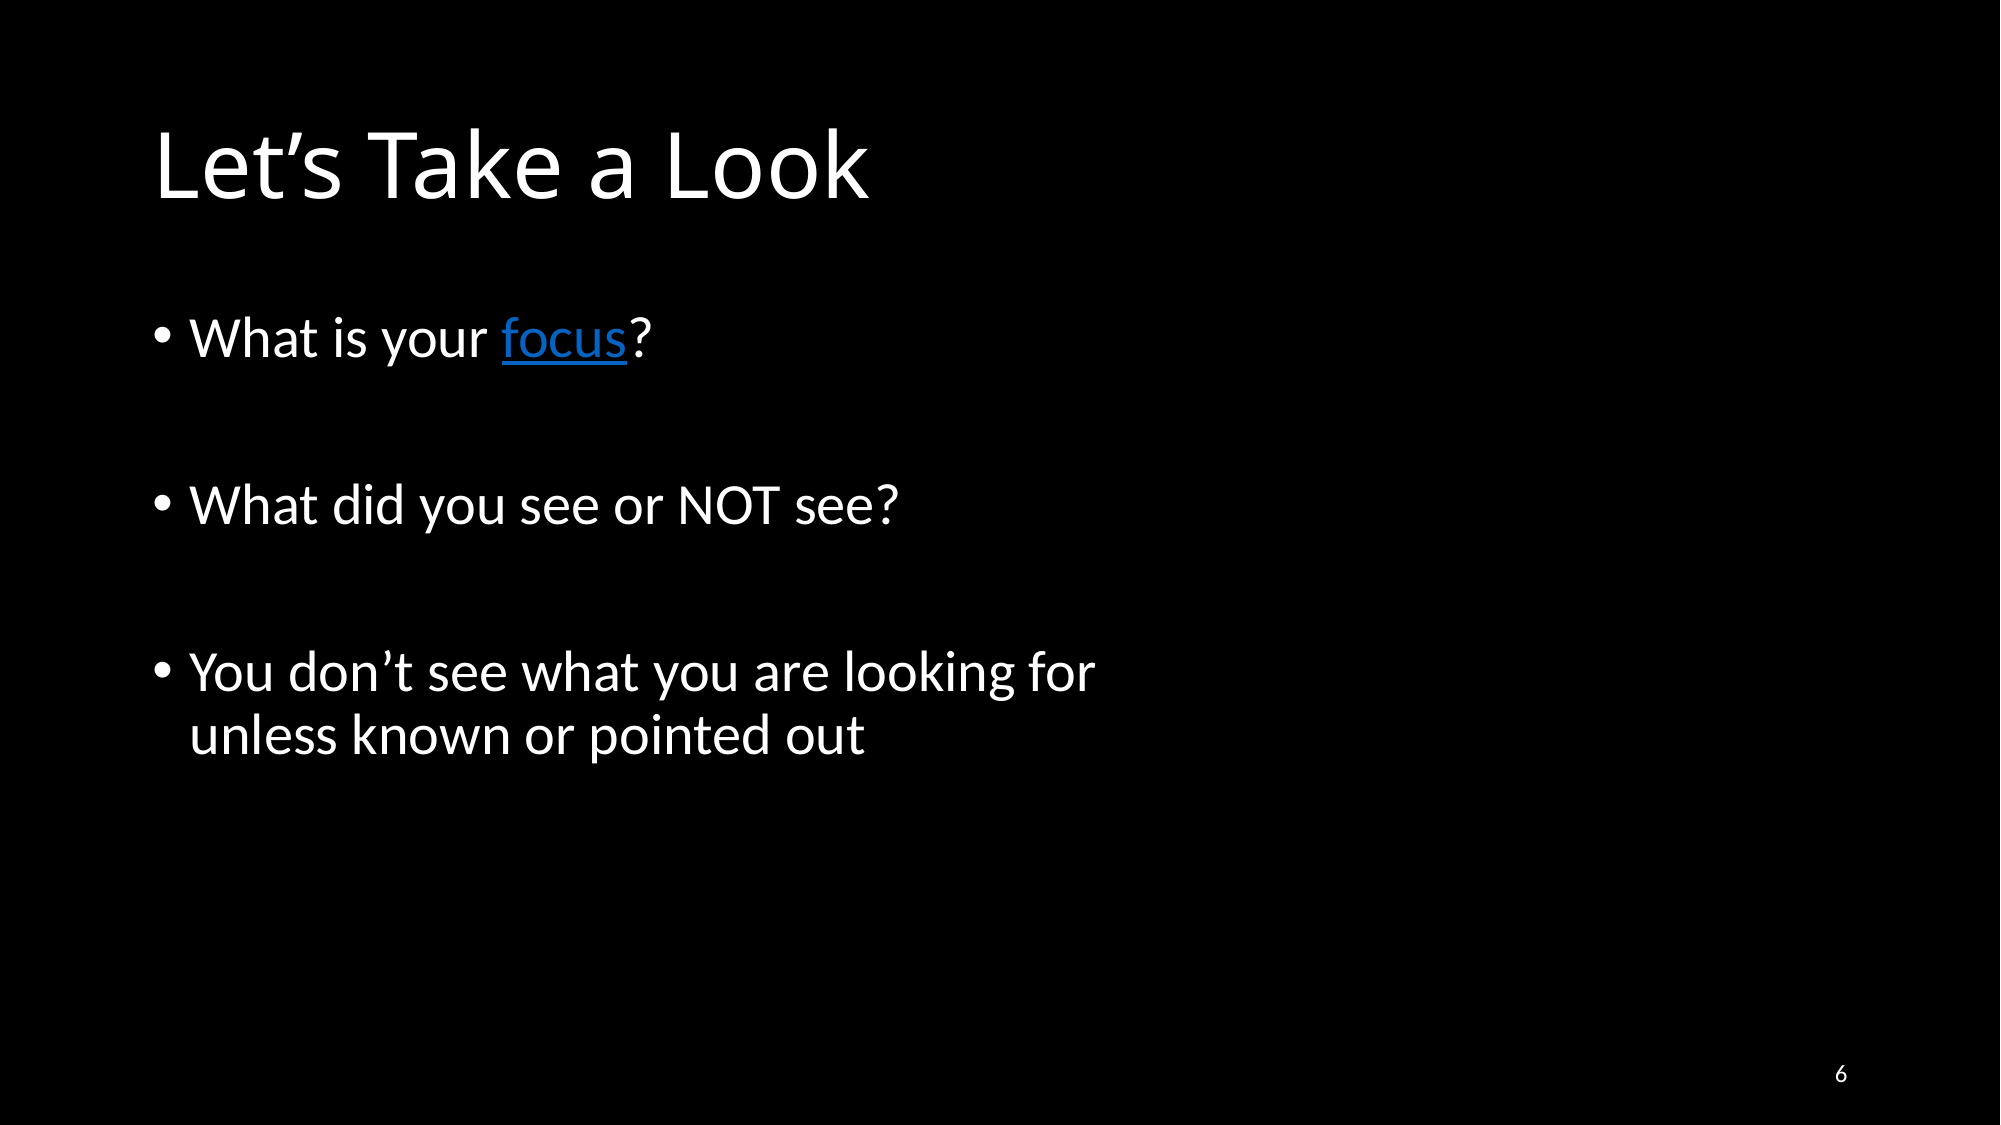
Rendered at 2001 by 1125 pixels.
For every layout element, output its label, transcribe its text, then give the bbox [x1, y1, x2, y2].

list What is your focus? What did you see or NOT see? You don’t see what you are looking for unless known or pointed out [137, 299, 1145, 1014]
title Let’s Take a Look [137, 59, 1863, 278]
slide_number 6 [1412, 1042, 1863, 1103]
